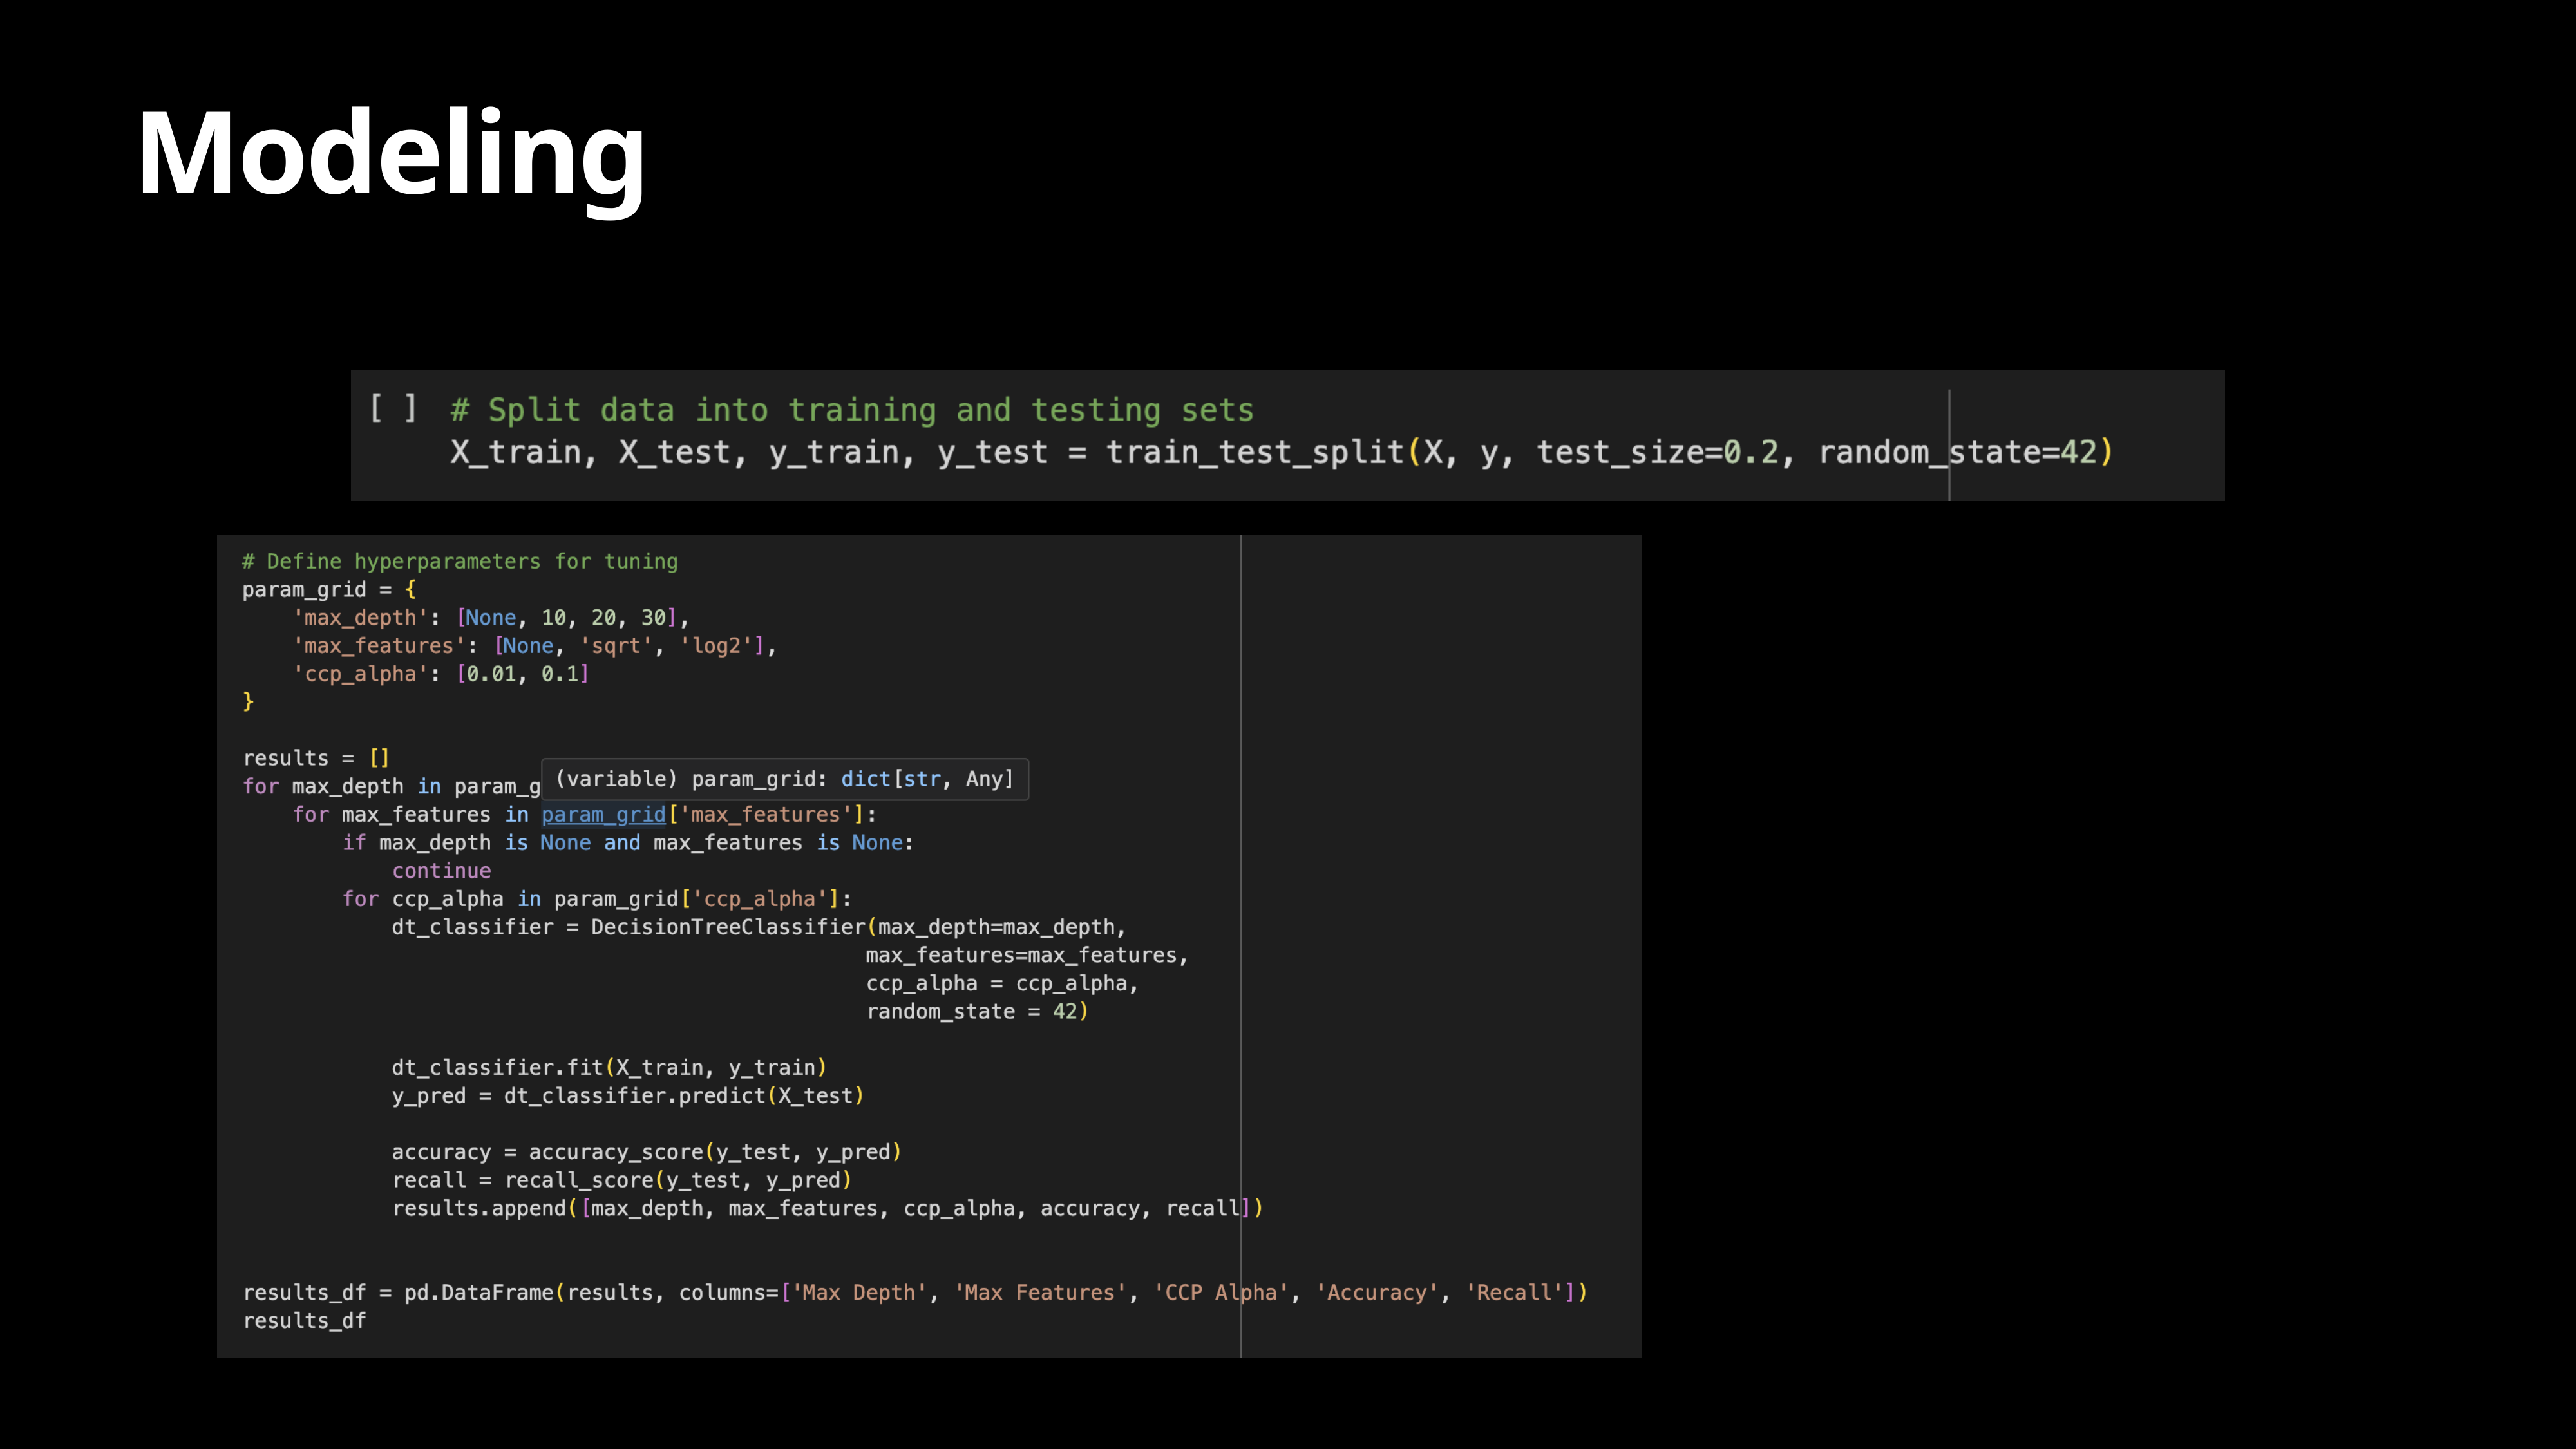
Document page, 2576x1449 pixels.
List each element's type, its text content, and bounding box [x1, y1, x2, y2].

picture [350, 370, 2226, 502]
picture [217, 535, 1642, 1358]
title Modeling [127, 100, 2449, 252]
